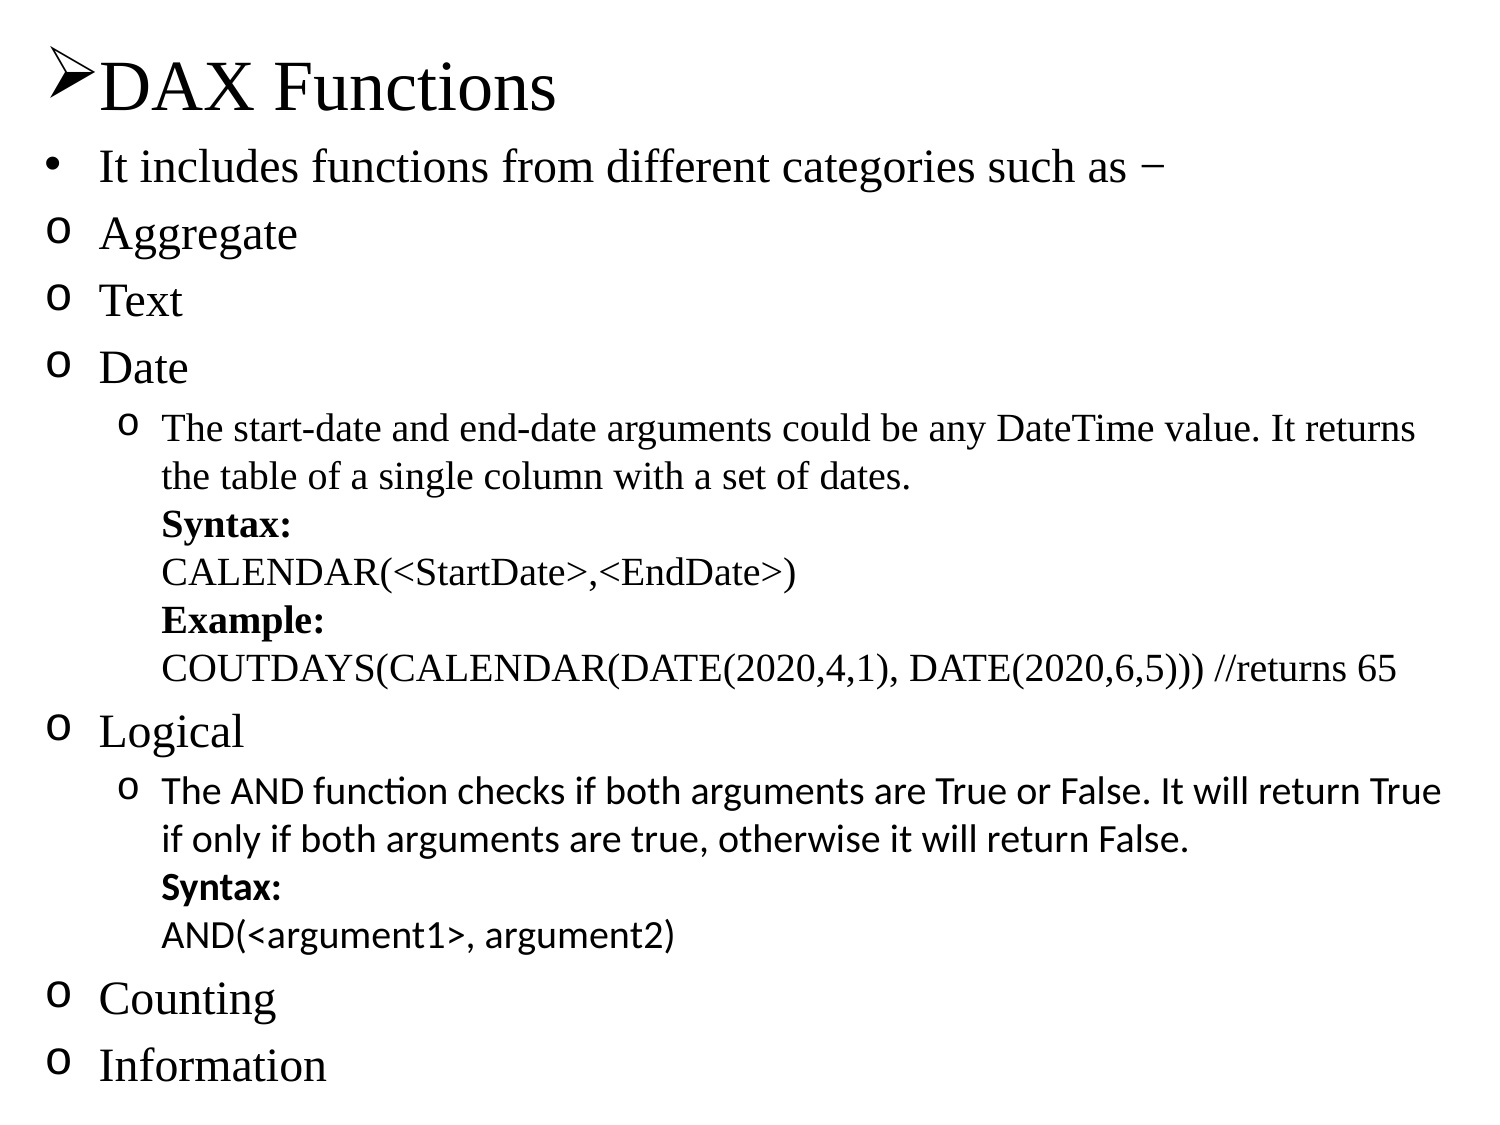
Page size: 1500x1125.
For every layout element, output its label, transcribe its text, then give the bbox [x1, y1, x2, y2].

list DAX Functions It includes functions from different categories such as − Aggregate Text Date The start-date and end-date arguments could be any DateTime value. It returns the table of a single column with a set of dates. Syntax: CALENDAR(<StartDate>,<EndDate>) Example: COUTDAYS(CALENDAR(DATE(2020,4,1), DATE(2020,6,5))) //returns 65 Logical The AND function checks if both arguments are True or False. It will return True if only if both arguments are true, otherwise it will return False. Syntax: AND(<argument1>, argument2) Counting Information [29, 30, 1483, 1106]
